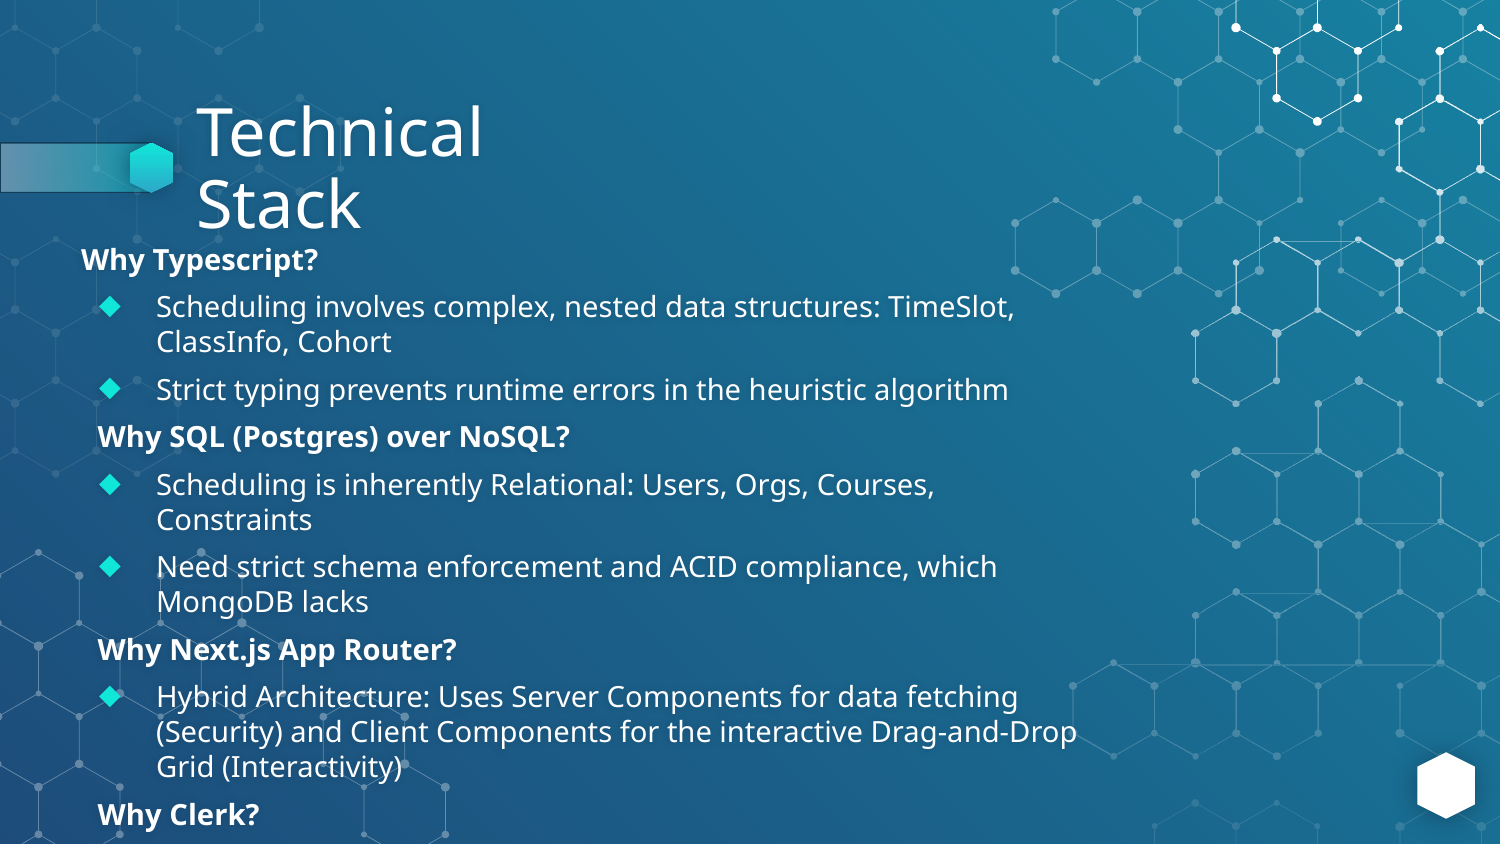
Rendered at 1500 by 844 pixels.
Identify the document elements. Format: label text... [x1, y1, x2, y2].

title Technical Stack [196, 141, 656, 200]
list Why Typescript? Scheduling involves complex, nested data structures: TimeSlot, ClassInfo, Cohort Strict typing prevents runtime errors in the heuristic algorithm Why SQL (Postgres) over NoSQL? Scheduling is inherently Relational: Users, Orgs, Courses, Constraints Need strict schema enforcement and ACID compliance, which MongoDB lacks Why Next.js App Router? Hybrid Architecture: Uses Server Components for data fetching (Security) and Client Components for the interactive Drag-and-Drop Grid (Interactivity) Why Clerk? Native support for Multi-Tenant Organizations. It handles the security infrastructure so we can focus on the scheduling engine [81, 241, 1099, 826]
